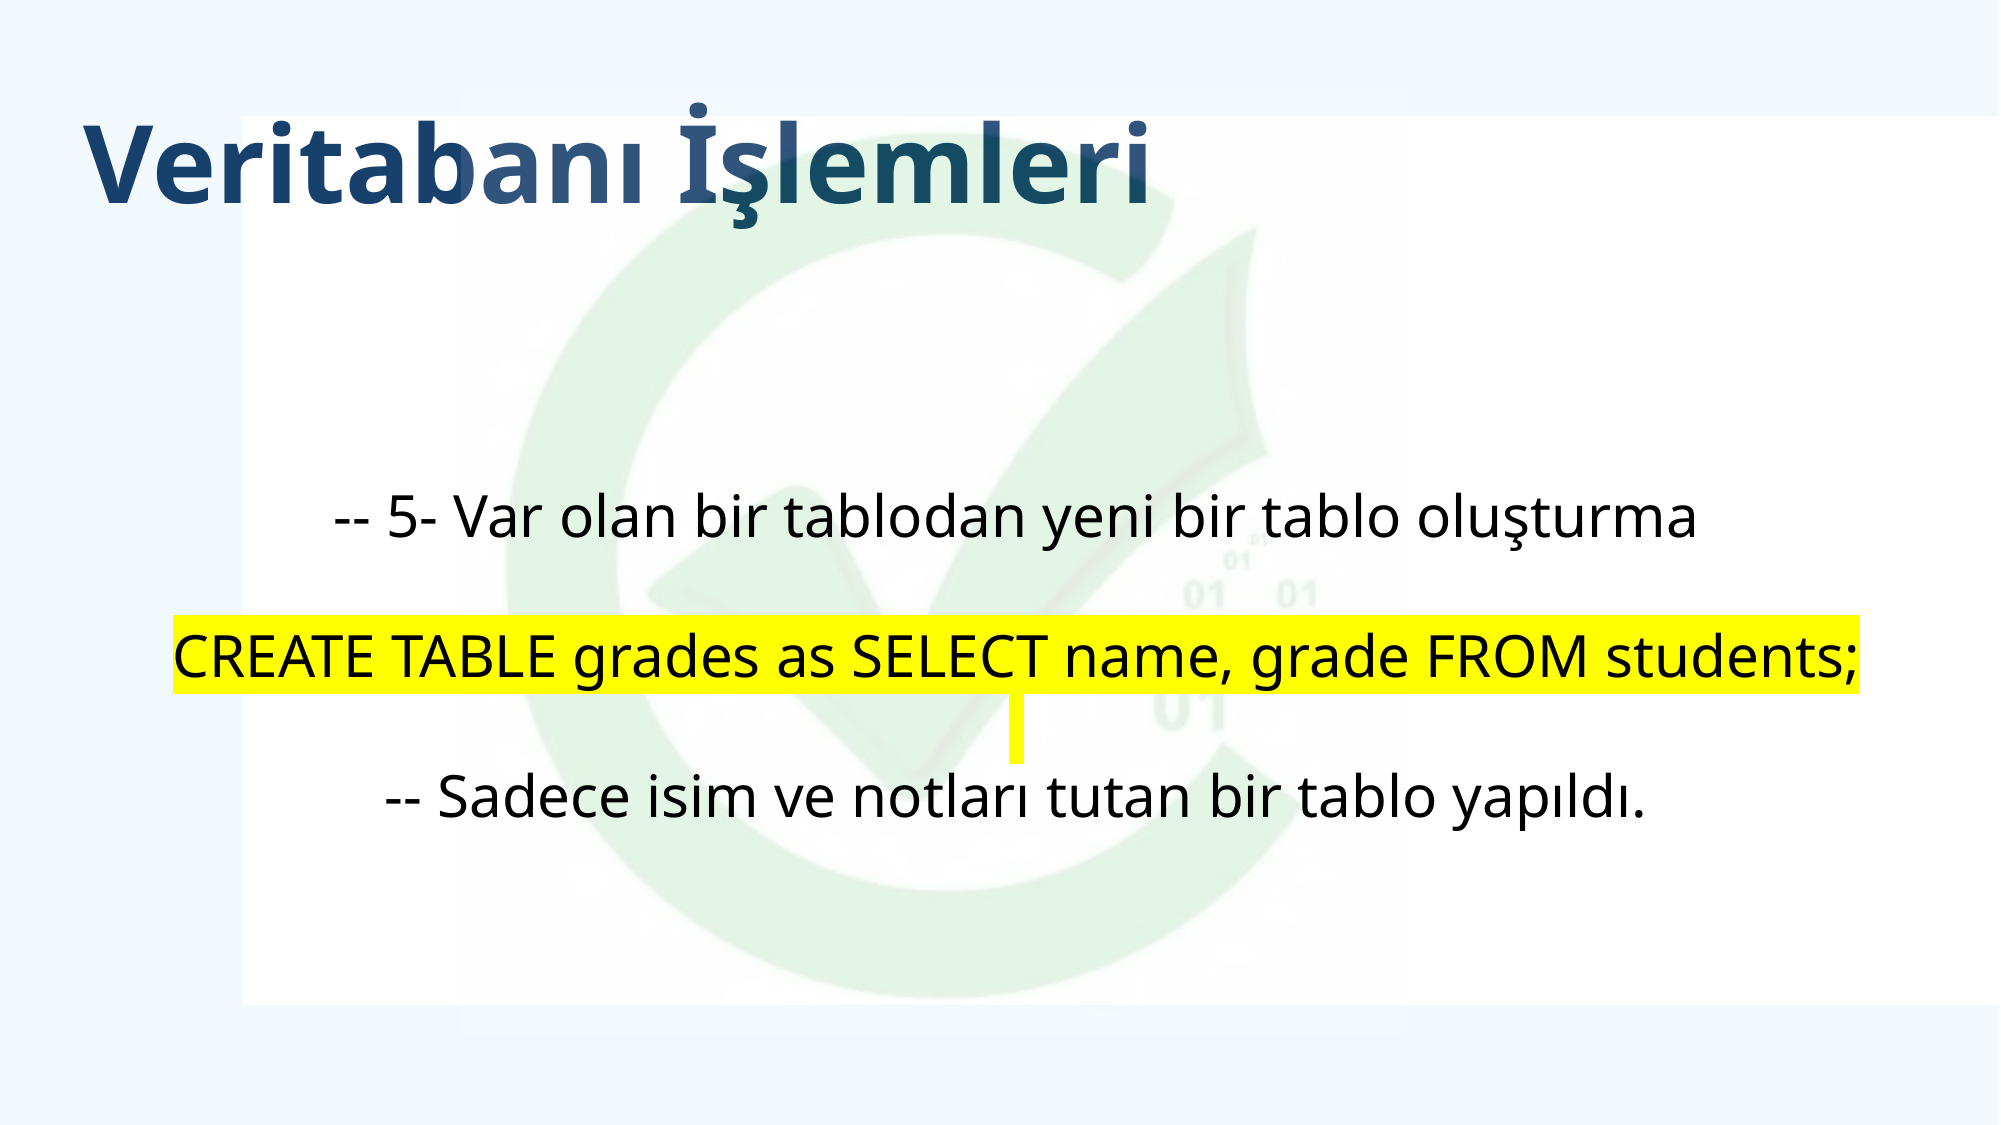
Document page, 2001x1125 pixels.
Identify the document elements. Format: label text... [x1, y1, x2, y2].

picture [461, 90, 1406, 1035]
text_box -- 5- Var olan bir tablodan yeni bir tablo oluşturma CREATE TABLE grades as SELECT name, grade FROM students; -- Sadece isim ve notları tutan bir tablo yapıldı. [1406, 471, 2000, 837]
title Veritabanı İşlemleri [68, 59, 1799, 278]
text_box -- 5- Var olan bir tablodan yeni bir tablo oluşturma CREATE TABLE grades as SELECT name, grade FROM students; -- Sadece isim ve notları tutan bir tablo yapıldı. [32, 471, 461, 837]
